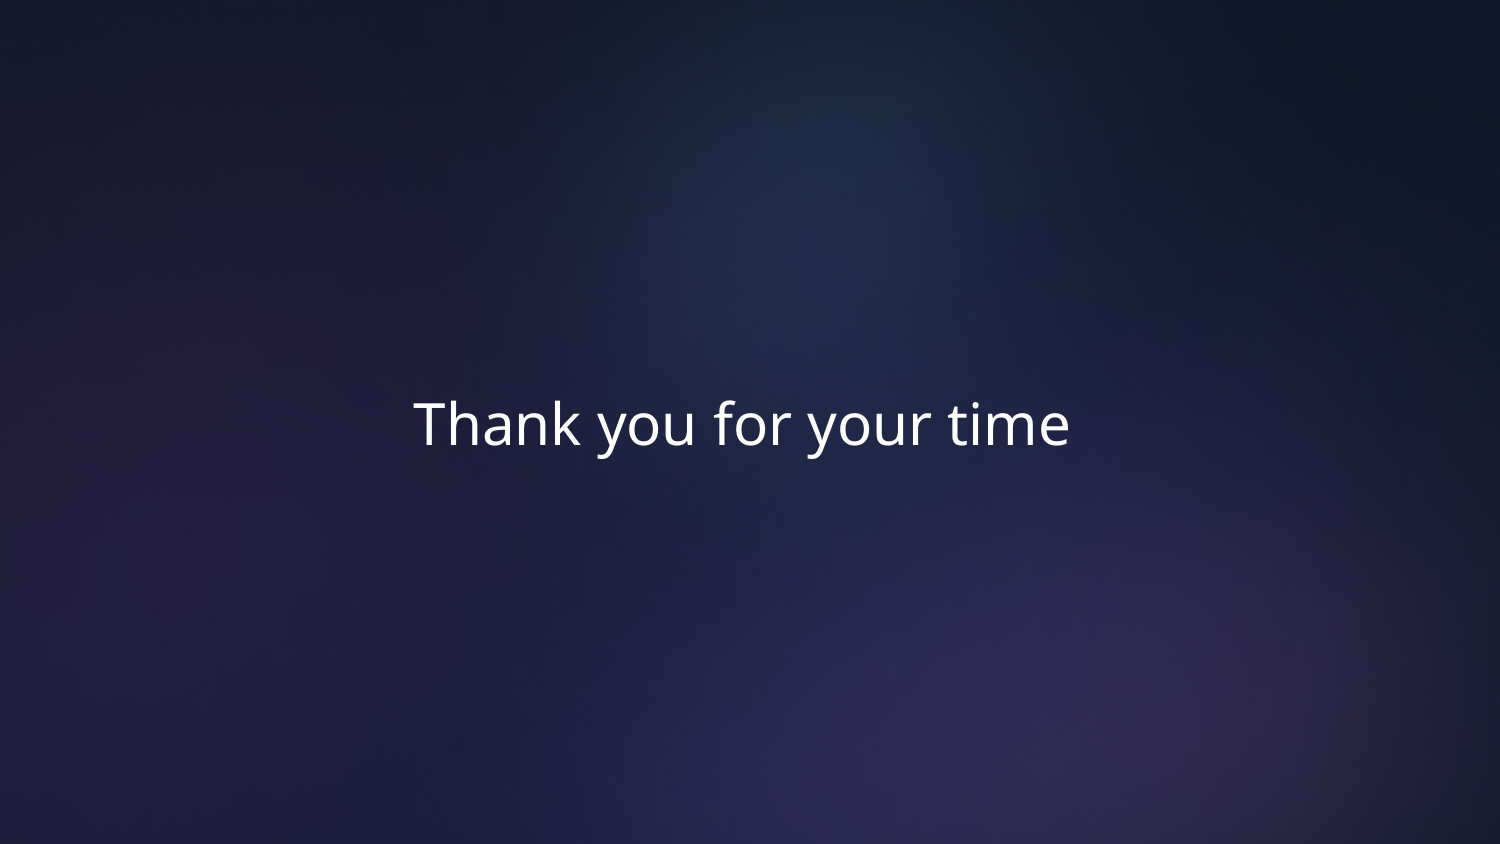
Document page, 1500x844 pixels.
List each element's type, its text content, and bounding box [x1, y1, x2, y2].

picture [0, 0, 1500, 844]
title Thank you for your time [86, 362, 1413, 482]
